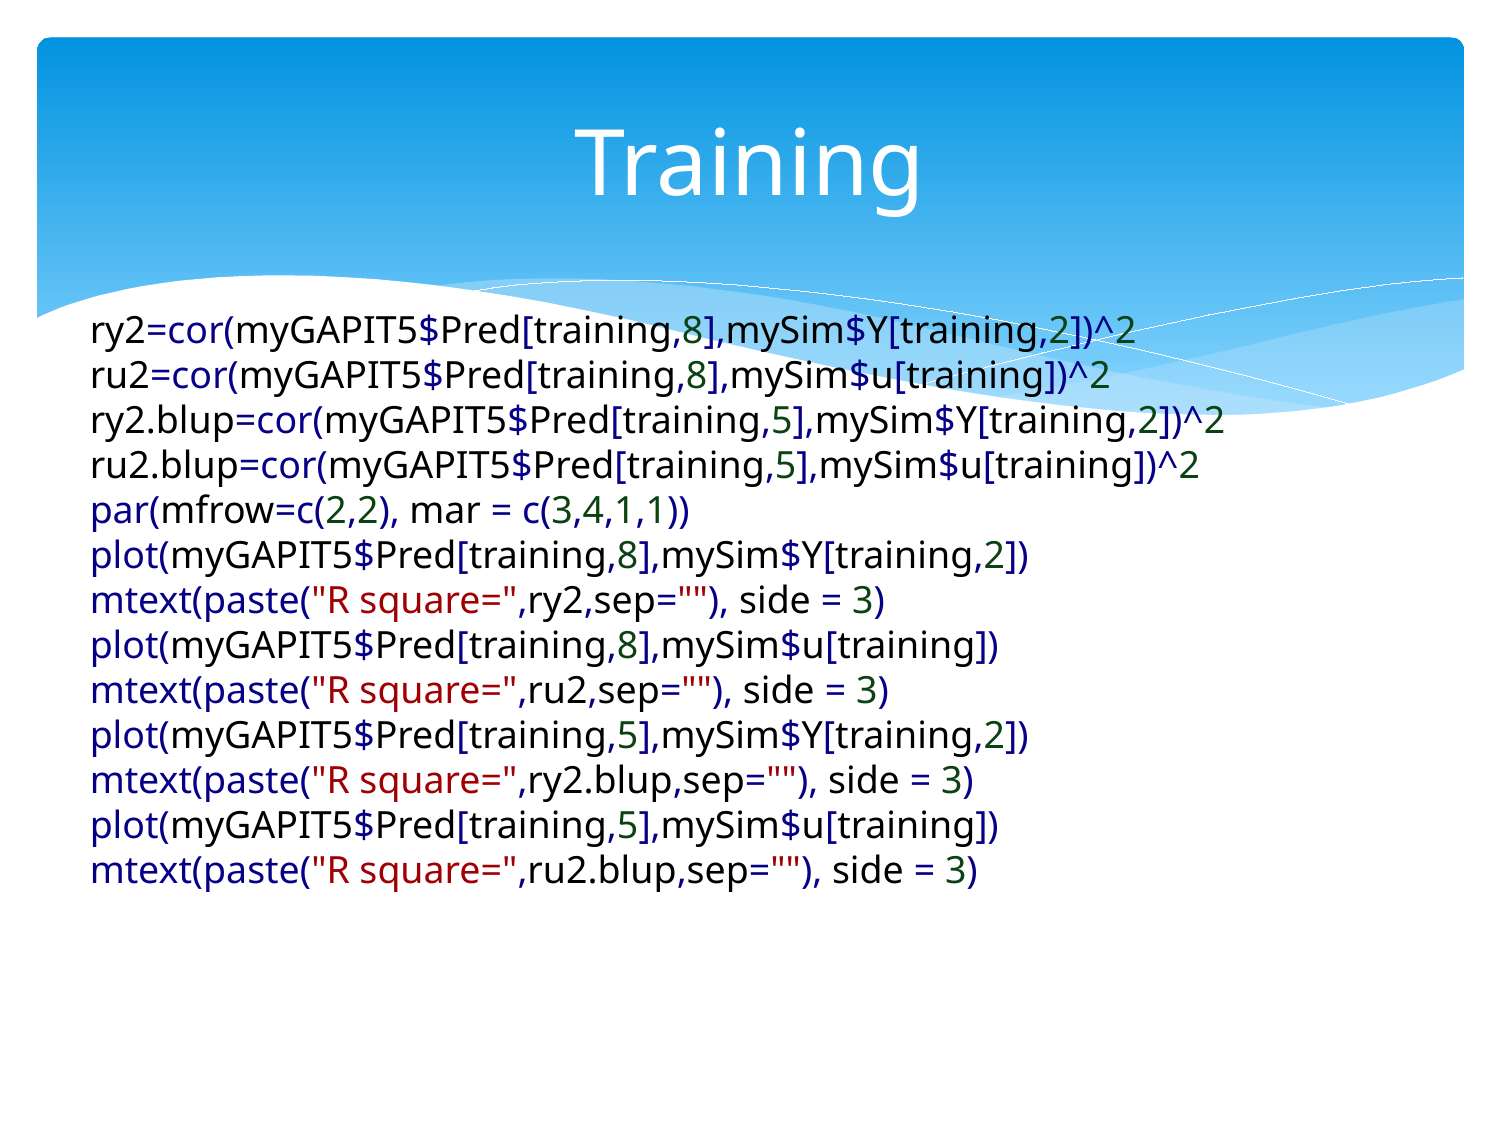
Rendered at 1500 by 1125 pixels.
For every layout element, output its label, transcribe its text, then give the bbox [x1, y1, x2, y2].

title Training [75, 55, 1425, 261]
text_box ry2=cor(myGAPIT5$Pred[training,8],mySim$Y[training,2])^2 ru2=cor(myGAPIT5$Pred[training,8],mySim$u[training])^2 ry2.blup=cor(myGAPIT5$Pred[training,5],mySim$Y[training,2])^2 ru2.blup=cor(myGAPIT5$Pred[training,5],mySim$u[training])^2 par(mfrow=c(2,2), mar = c(3,4,1,1)) plot(myGAPIT5$Pred[training,8],mySim$Y[training,2]) mtext(paste("R square=",ry2,sep=""), side = 3) plot(myGAPIT5$Pred[training,8],mySim$u[training]) mtext(paste("R square=",ru2,sep=""), side = 3) plot(myGAPIT5$Pred[training,5],mySim$Y[training,2]) mtext(paste("R square=",ry2.blup,sep=""), side = 3) plot(myGAPIT5$Pred[training,5],mySim$u[training]) mtext(paste("R square=",ru2.blup,sep=""), side = 3) [75, 298, 1500, 899]
